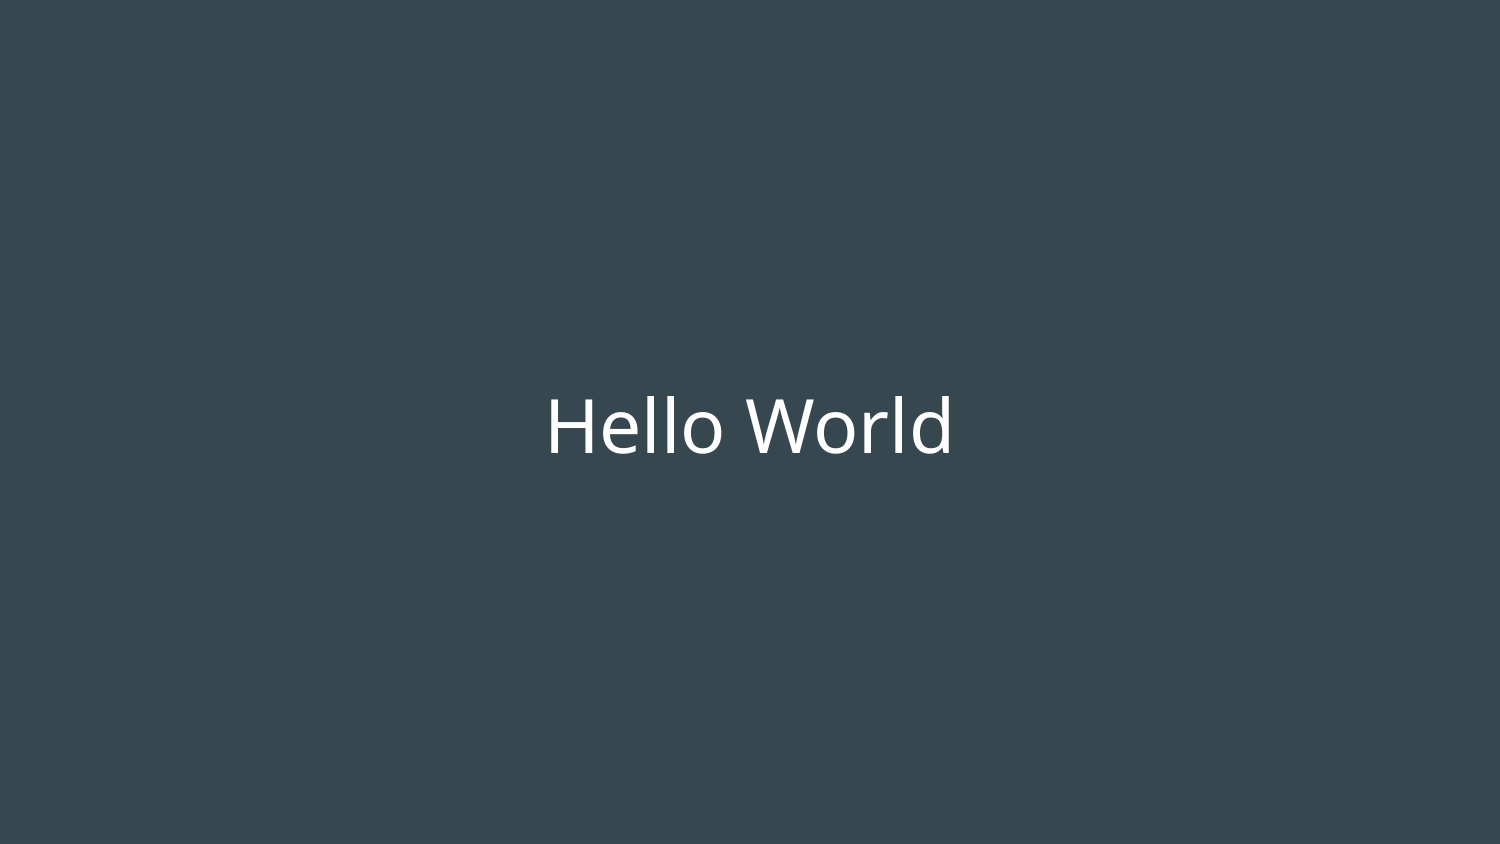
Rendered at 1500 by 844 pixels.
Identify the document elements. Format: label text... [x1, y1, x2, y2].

title Hello World [51, 363, 1449, 458]
